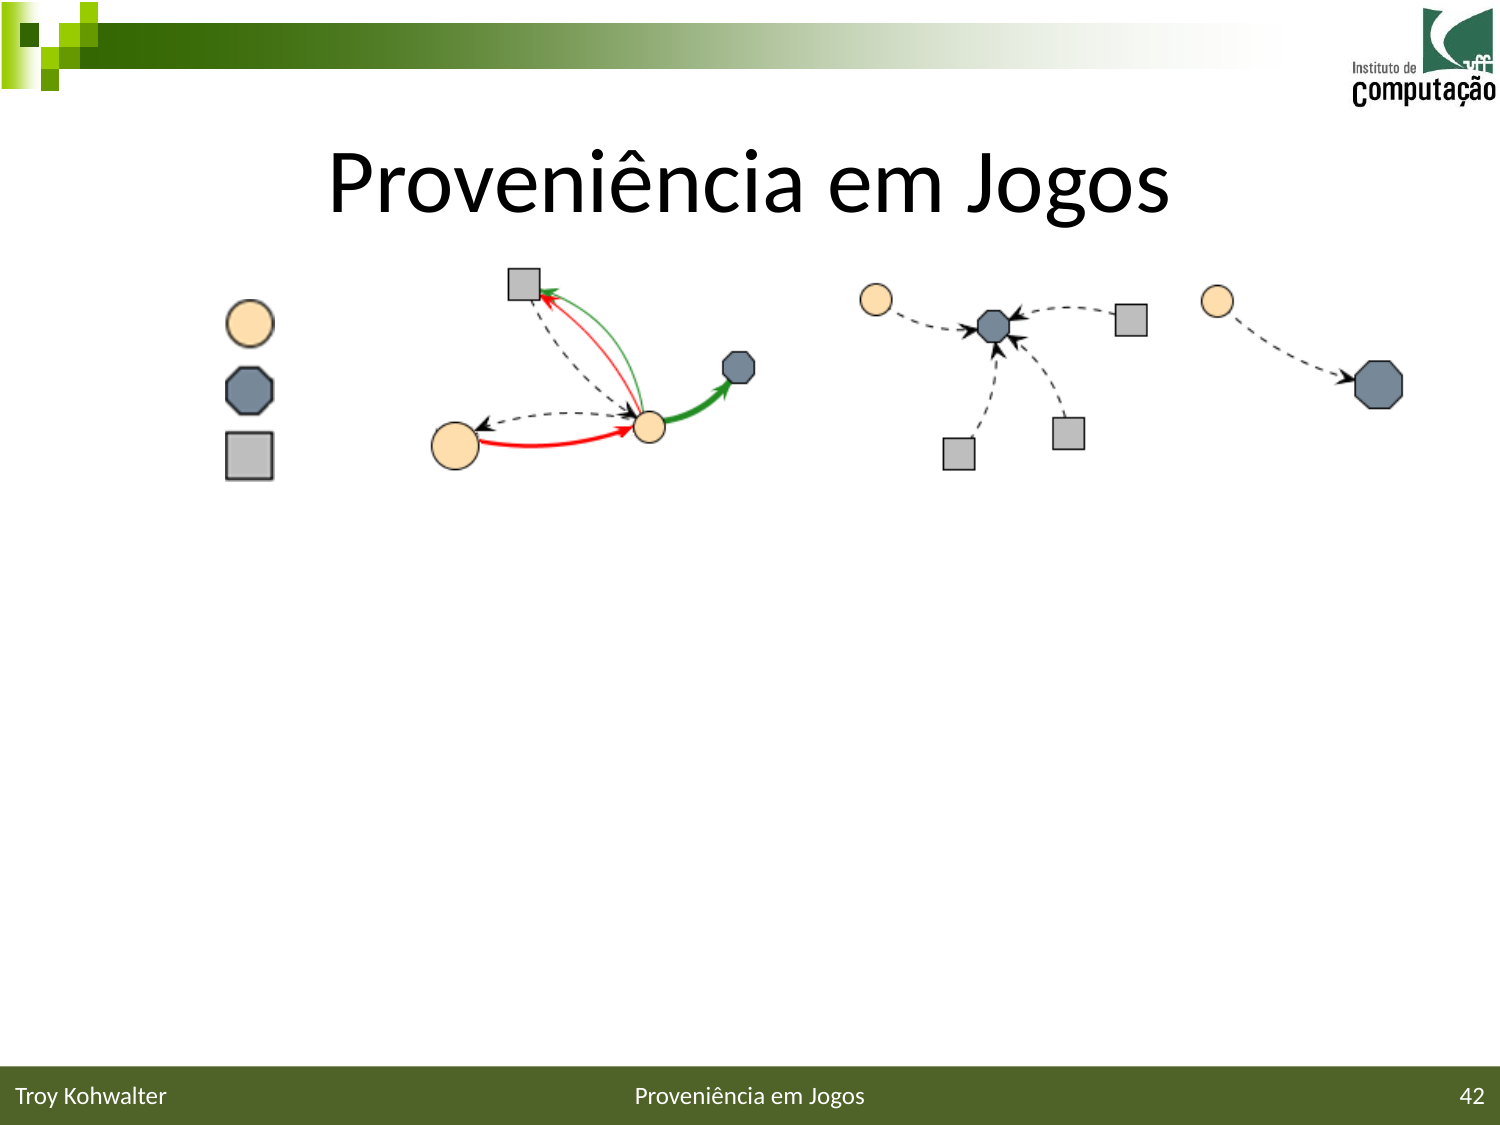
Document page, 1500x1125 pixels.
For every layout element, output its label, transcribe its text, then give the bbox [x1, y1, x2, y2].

title Proveniência em Jogos [75, 82, 1425, 270]
footer Proveniência em Jogos [512, 1065, 988, 1125]
picture [424, 262, 760, 480]
slide_number 42 [1149, 1065, 1500, 1125]
picture [849, 274, 1412, 474]
picture [224, 299, 276, 482]
slide_number Troy Kohwalter [0, 1065, 350, 1125]
